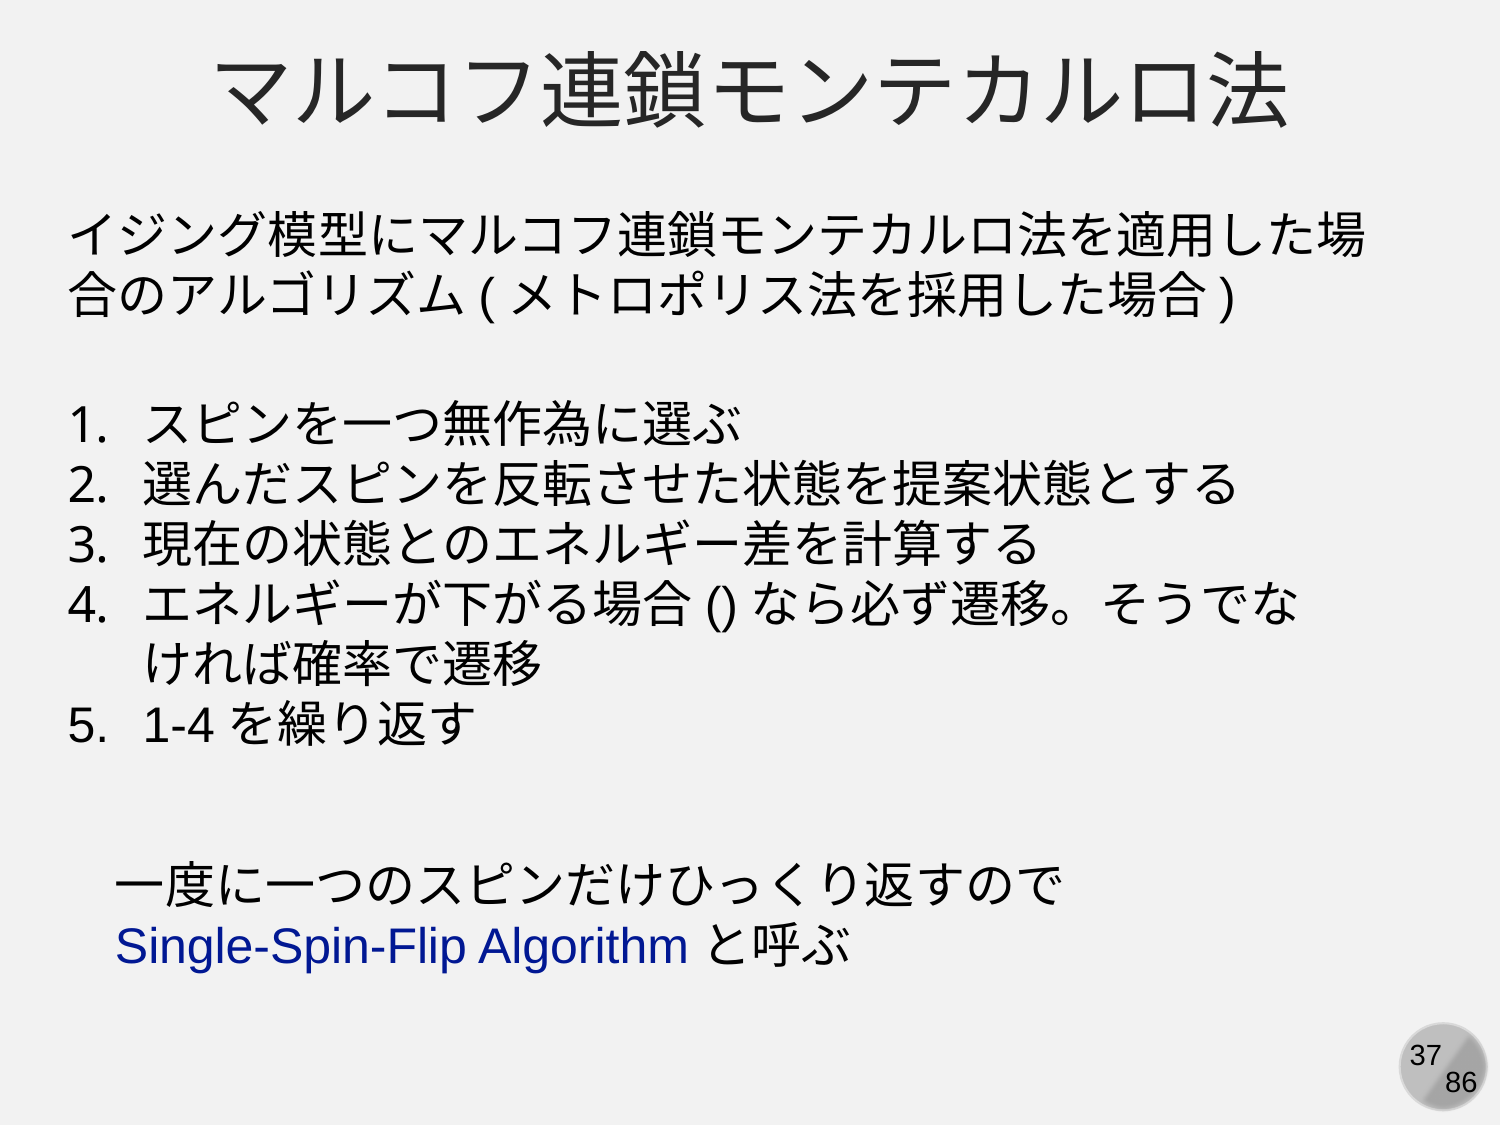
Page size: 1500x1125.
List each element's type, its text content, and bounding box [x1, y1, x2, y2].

text_box イジング模型にマルコフ連鎖モンテカルロ法を適用した場合のアルゴリズム(メトロポリス法を採用した場合) [53, 196, 1388, 331]
list マルコフ連鎖モンテカルロ法 [0, 31, 1500, 155]
text_box 一度に一つのスピンだけひっくり返すので Single-Spin-Flip Algorithmと呼ぶ [100, 845, 1152, 981]
